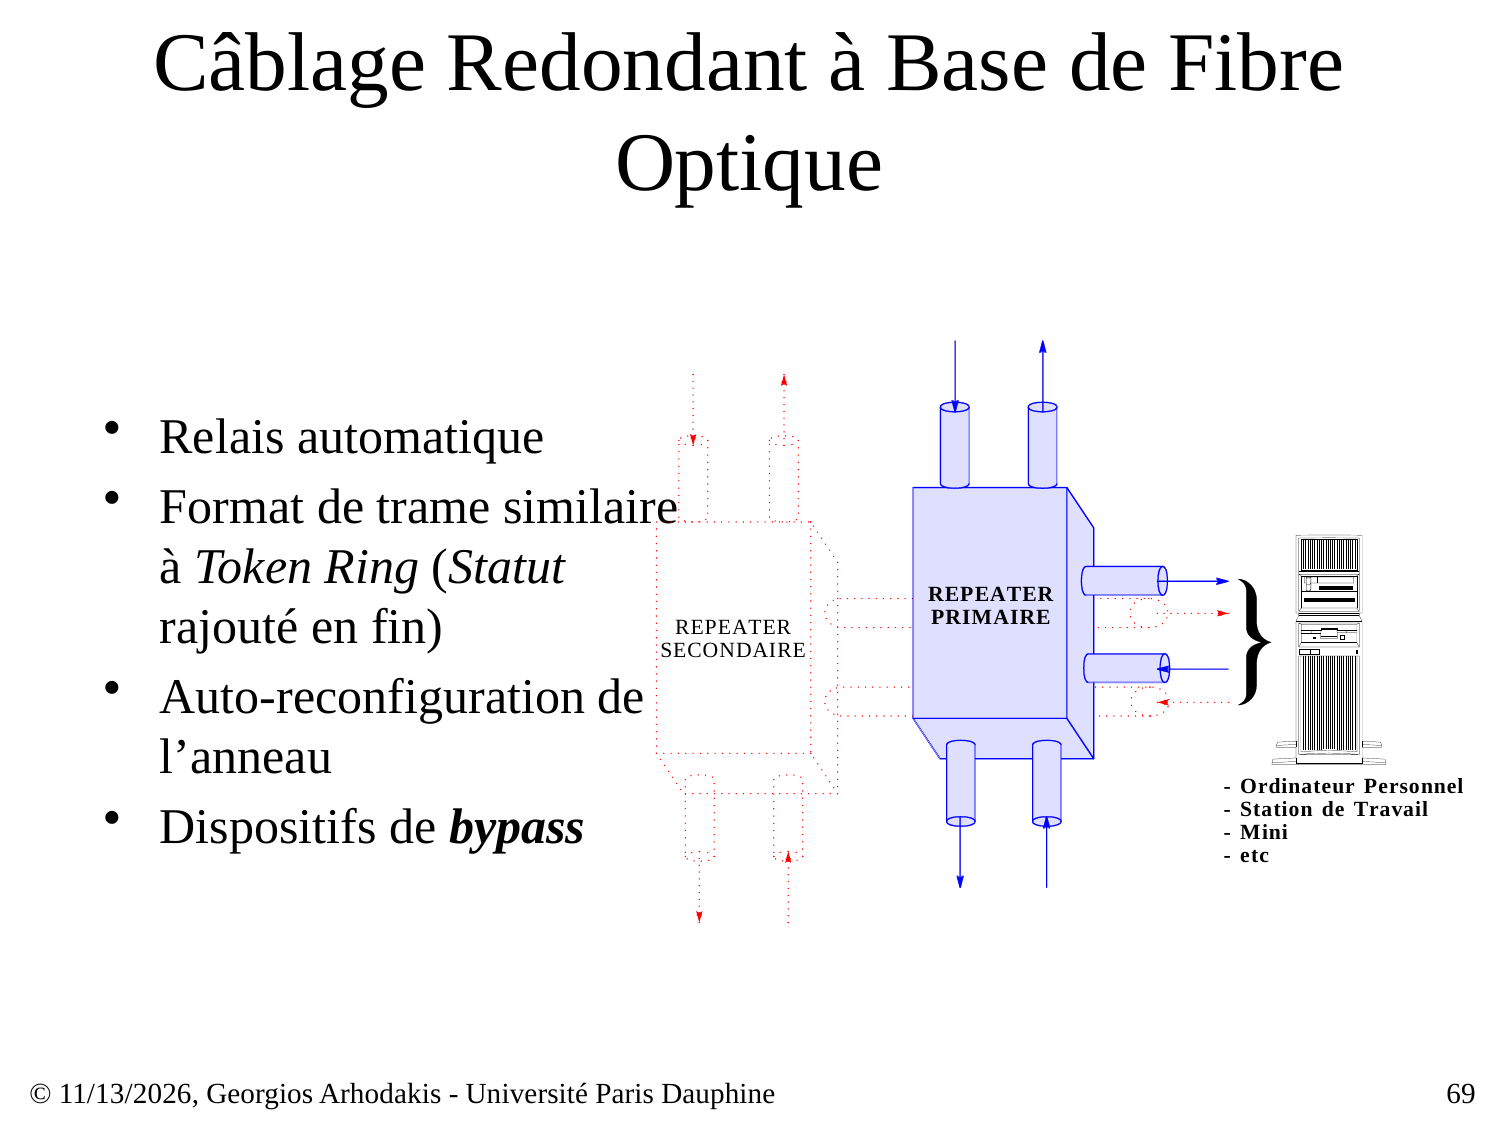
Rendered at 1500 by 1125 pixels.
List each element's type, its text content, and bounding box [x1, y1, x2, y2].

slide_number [29, 1074, 206, 1110]
title Câblage Redondant à Base de Fibre Optique [111, 0, 1387, 216]
slide_number 69 [1328, 1074, 1476, 1110]
list Relais automatique Format de trame similaire à Token Ring (Statut rajouté en fin) Auto-reconfiguration de l’anneau Dispositifs de bypass [88, 324, 714, 1004]
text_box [649, 337, 1476, 927]
footer Georgios Arhodakis - Université Paris Dauphine [206, 1074, 1093, 1110]
